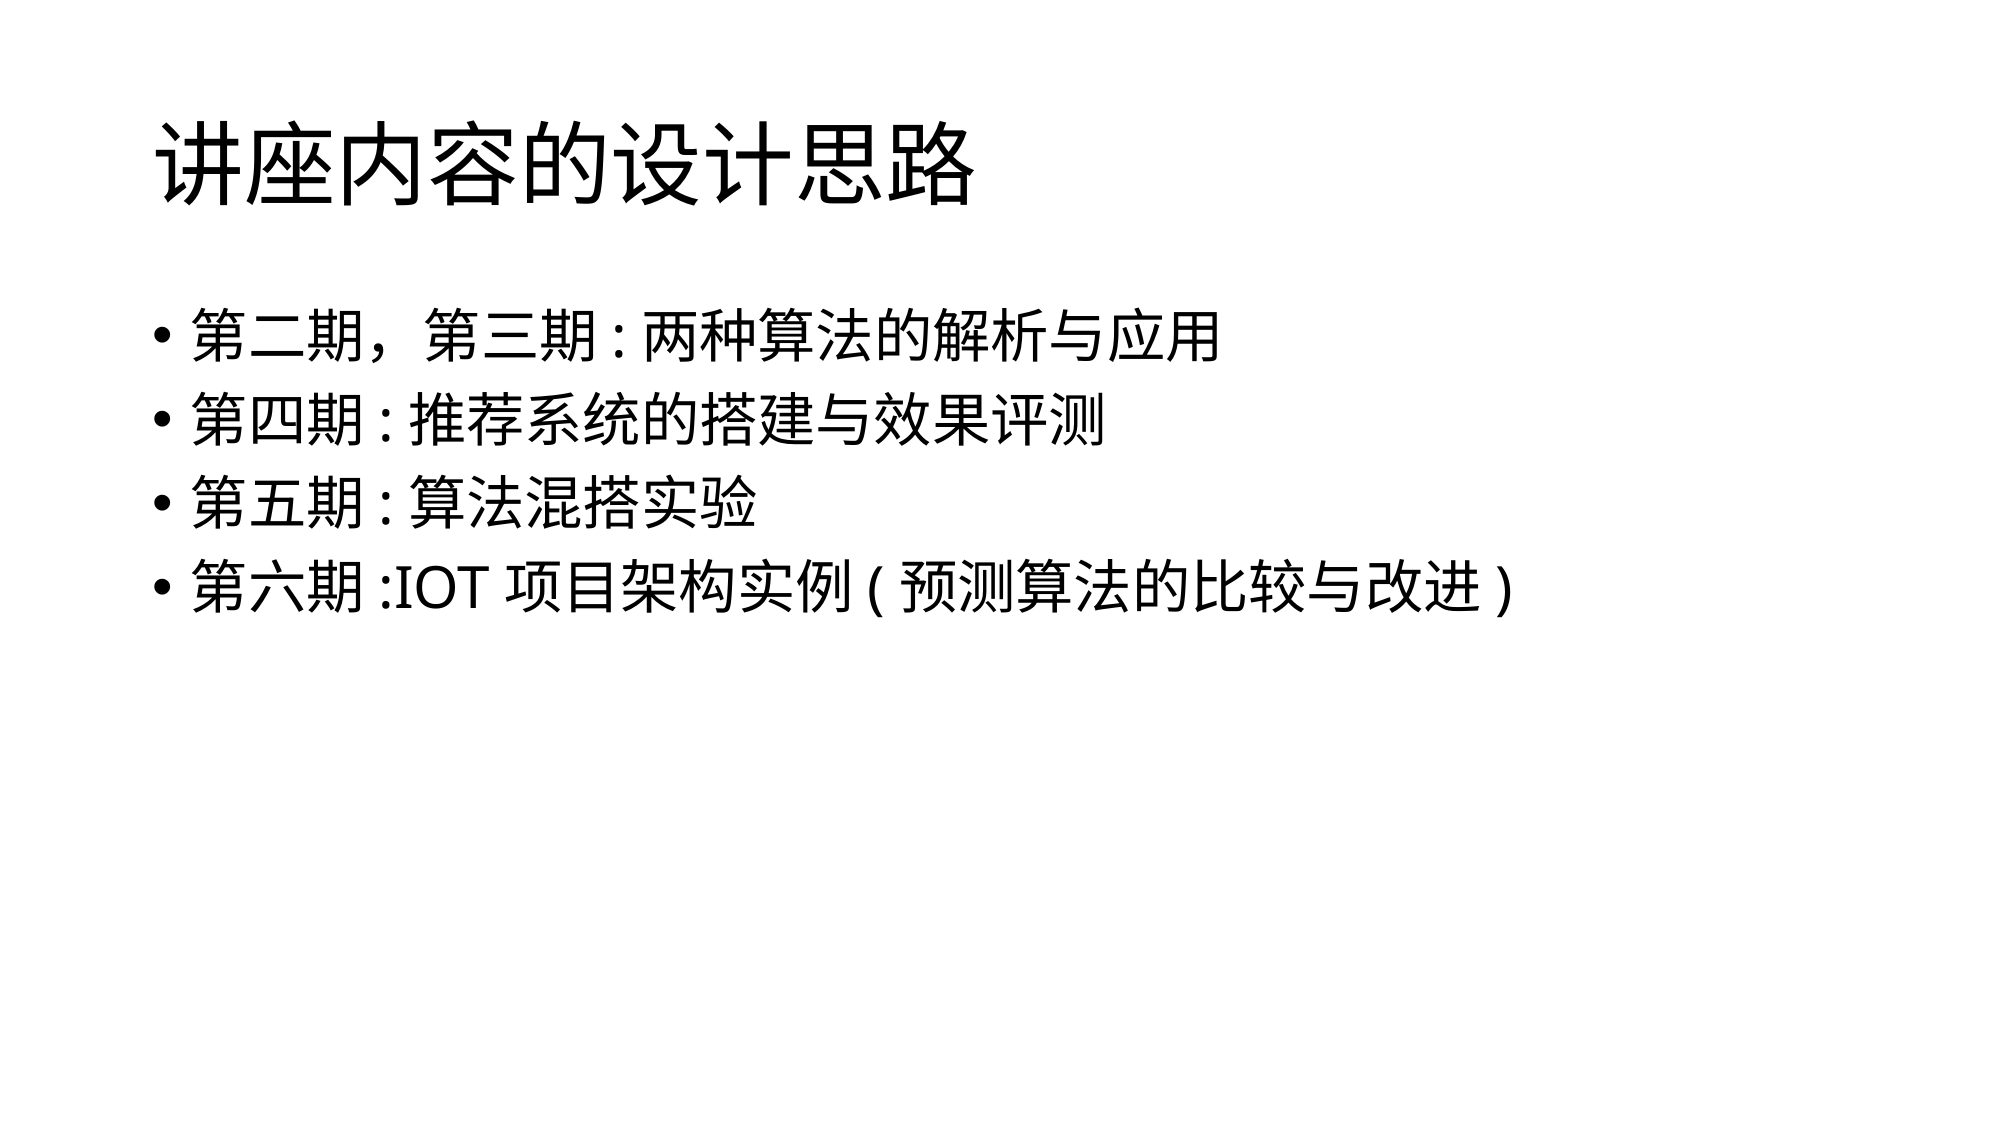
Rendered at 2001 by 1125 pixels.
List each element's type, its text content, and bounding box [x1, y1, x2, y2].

title 讲座内容的设计思路 [137, 59, 1863, 278]
list 第二期，第三期:两种算法的解析与应用 第四期:推荐系统的搭建与效果评测 第五期:算法混搭实验 第六期:IOT项目架构实例(预测算法的比较与改进) [137, 299, 1863, 1014]
